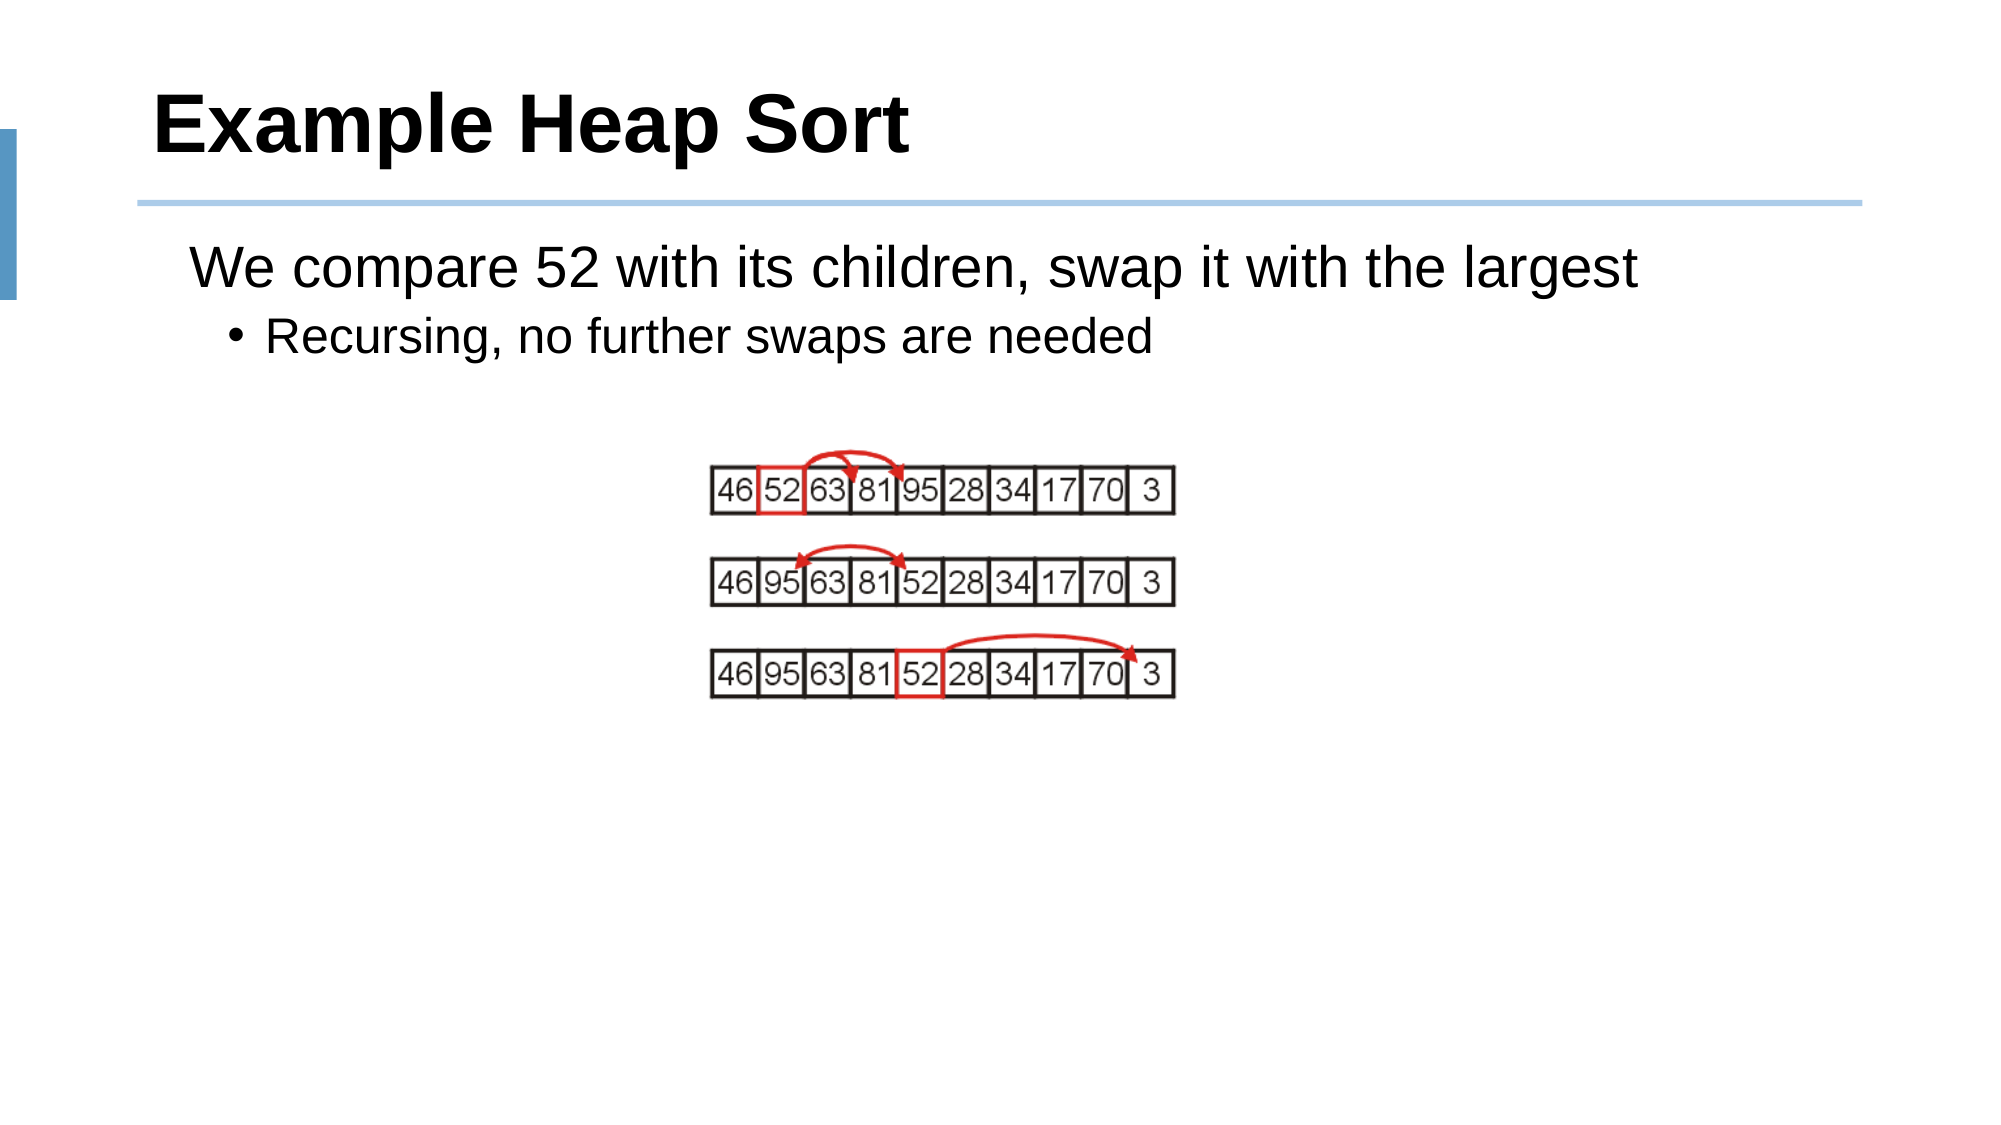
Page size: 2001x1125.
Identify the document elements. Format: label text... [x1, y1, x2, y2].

title Example Heap Sort [137, 42, 1863, 208]
picture [704, 444, 1182, 705]
list We compare 52 with its children, swap it with the largest Recursing, no further swaps are needed [137, 229, 1863, 1014]
